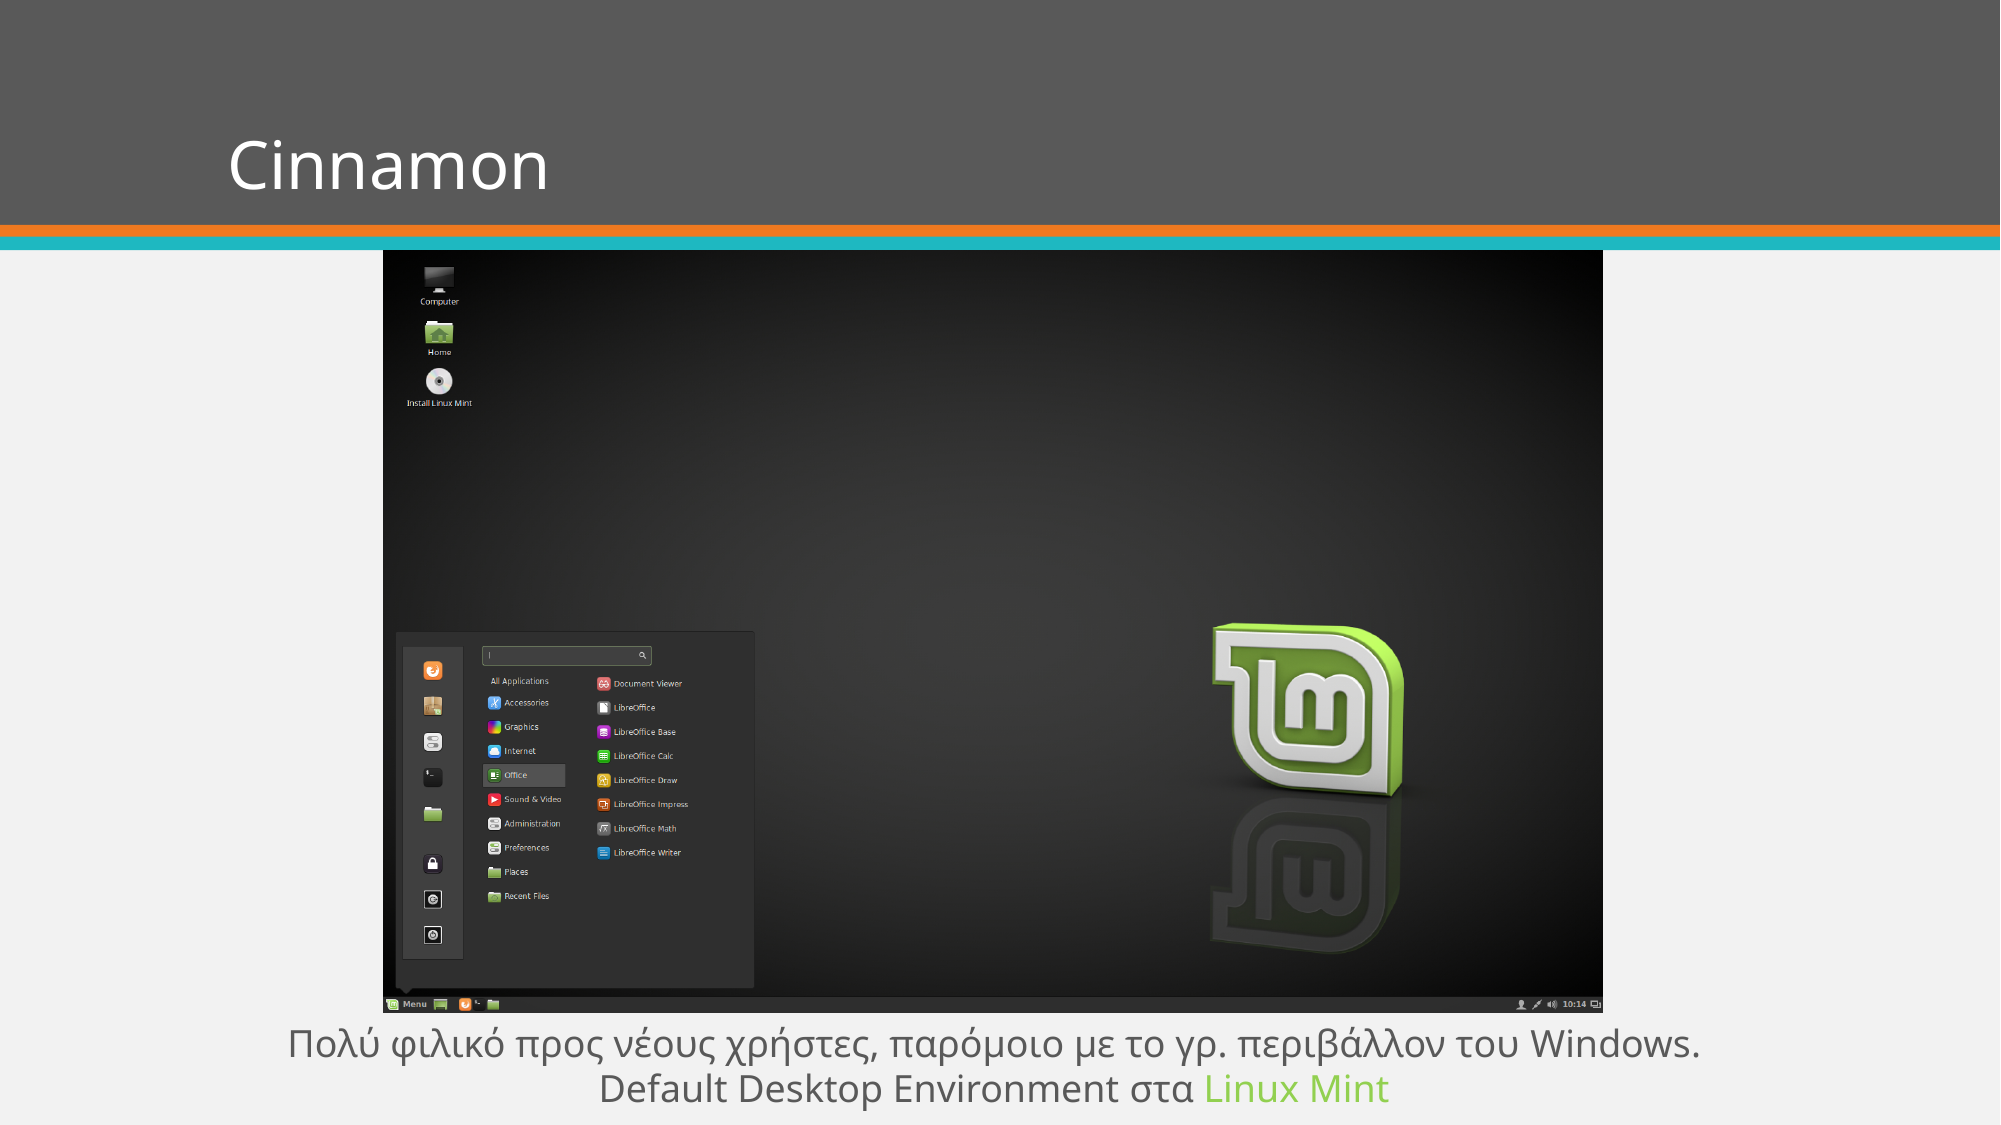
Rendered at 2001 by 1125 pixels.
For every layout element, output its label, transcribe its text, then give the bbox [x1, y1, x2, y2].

title Cinnamon [212, 41, 1788, 212]
text_box Πολύ φιλικό προς νέους χρήστες, παρόμοιο με το γρ. περιβάλλον του Windows. Default Desktop Environment στα Linux Mint [126, 1012, 1862, 1118]
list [383, 250, 1603, 1013]
